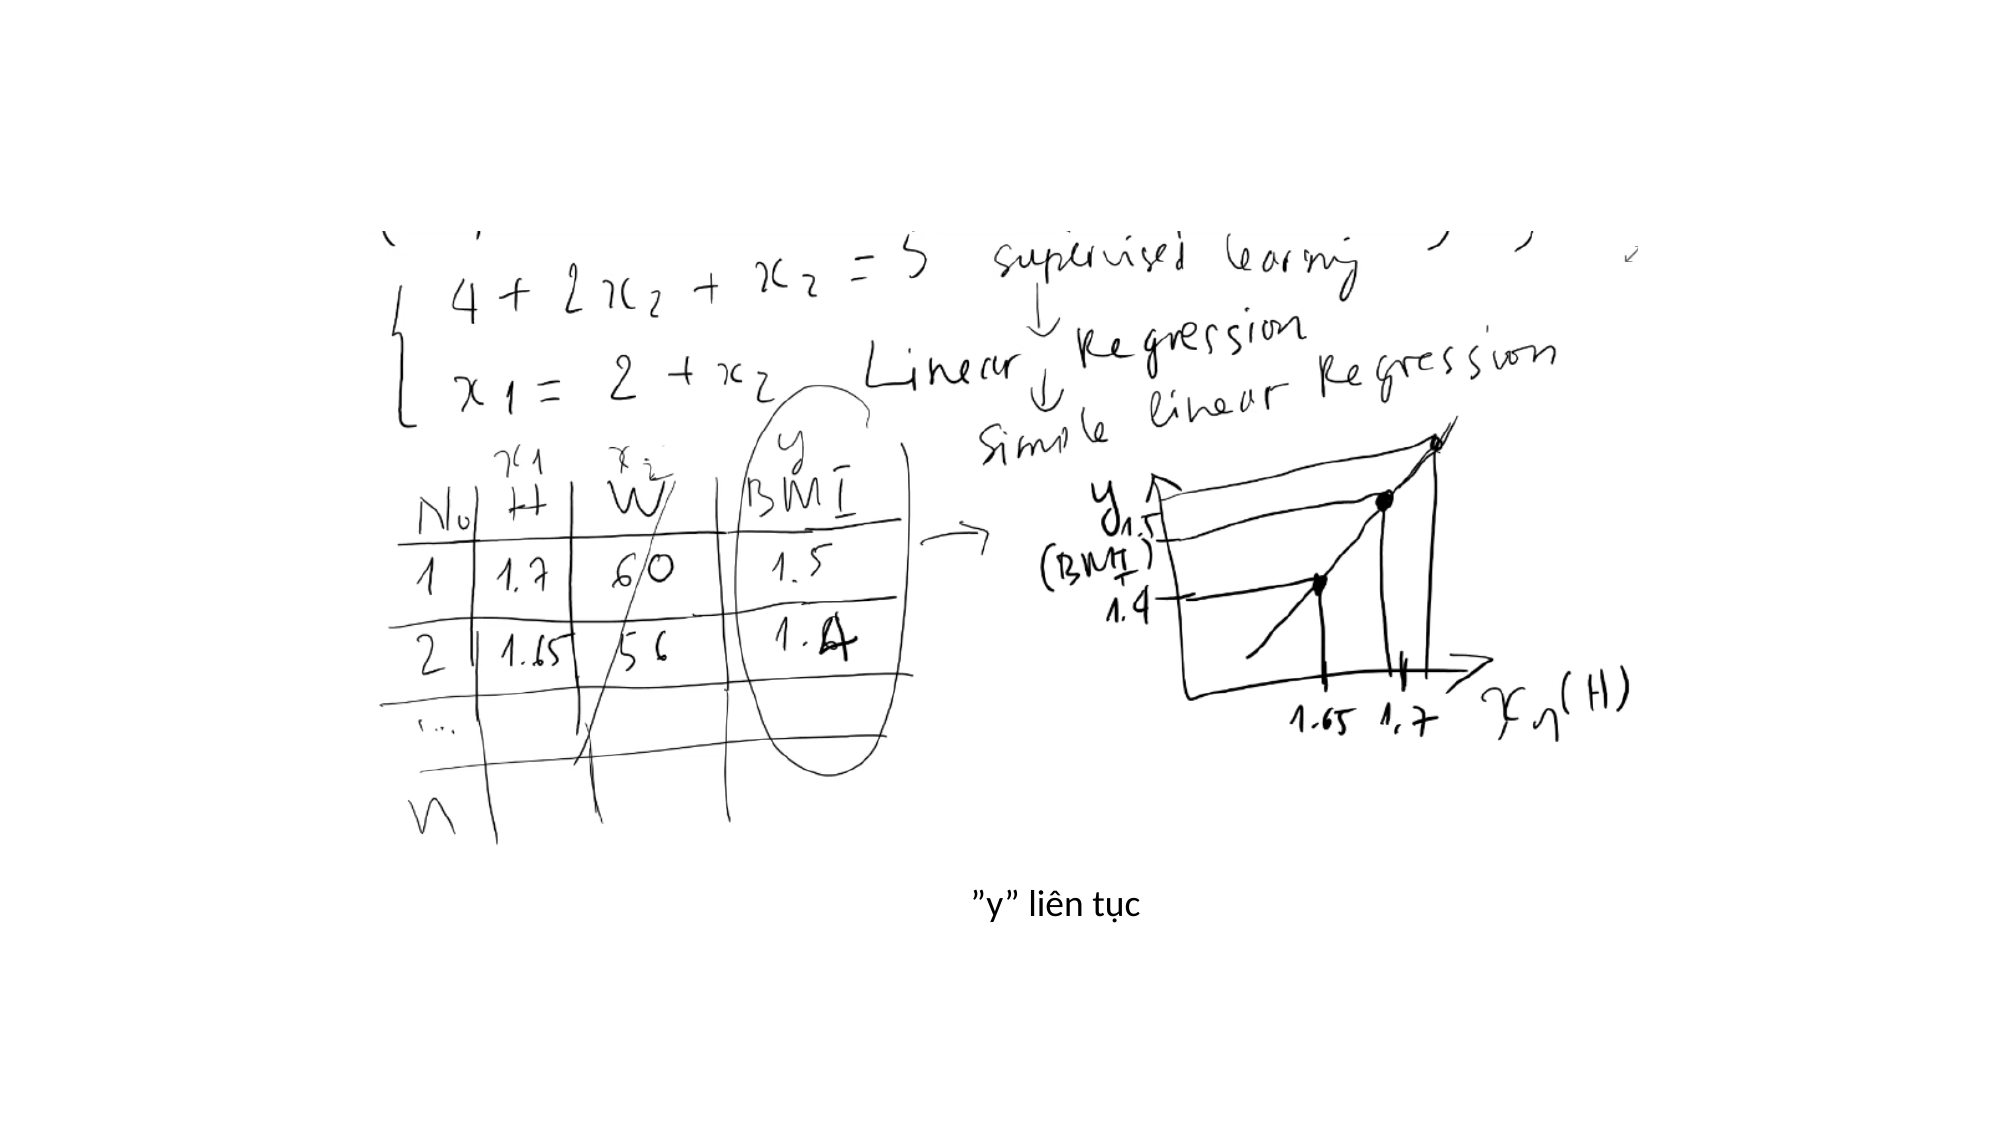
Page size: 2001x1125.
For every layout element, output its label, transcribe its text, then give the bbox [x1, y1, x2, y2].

text_box ”y” liên tục [955, 894, 1156, 932]
picture [362, 231, 1638, 894]
